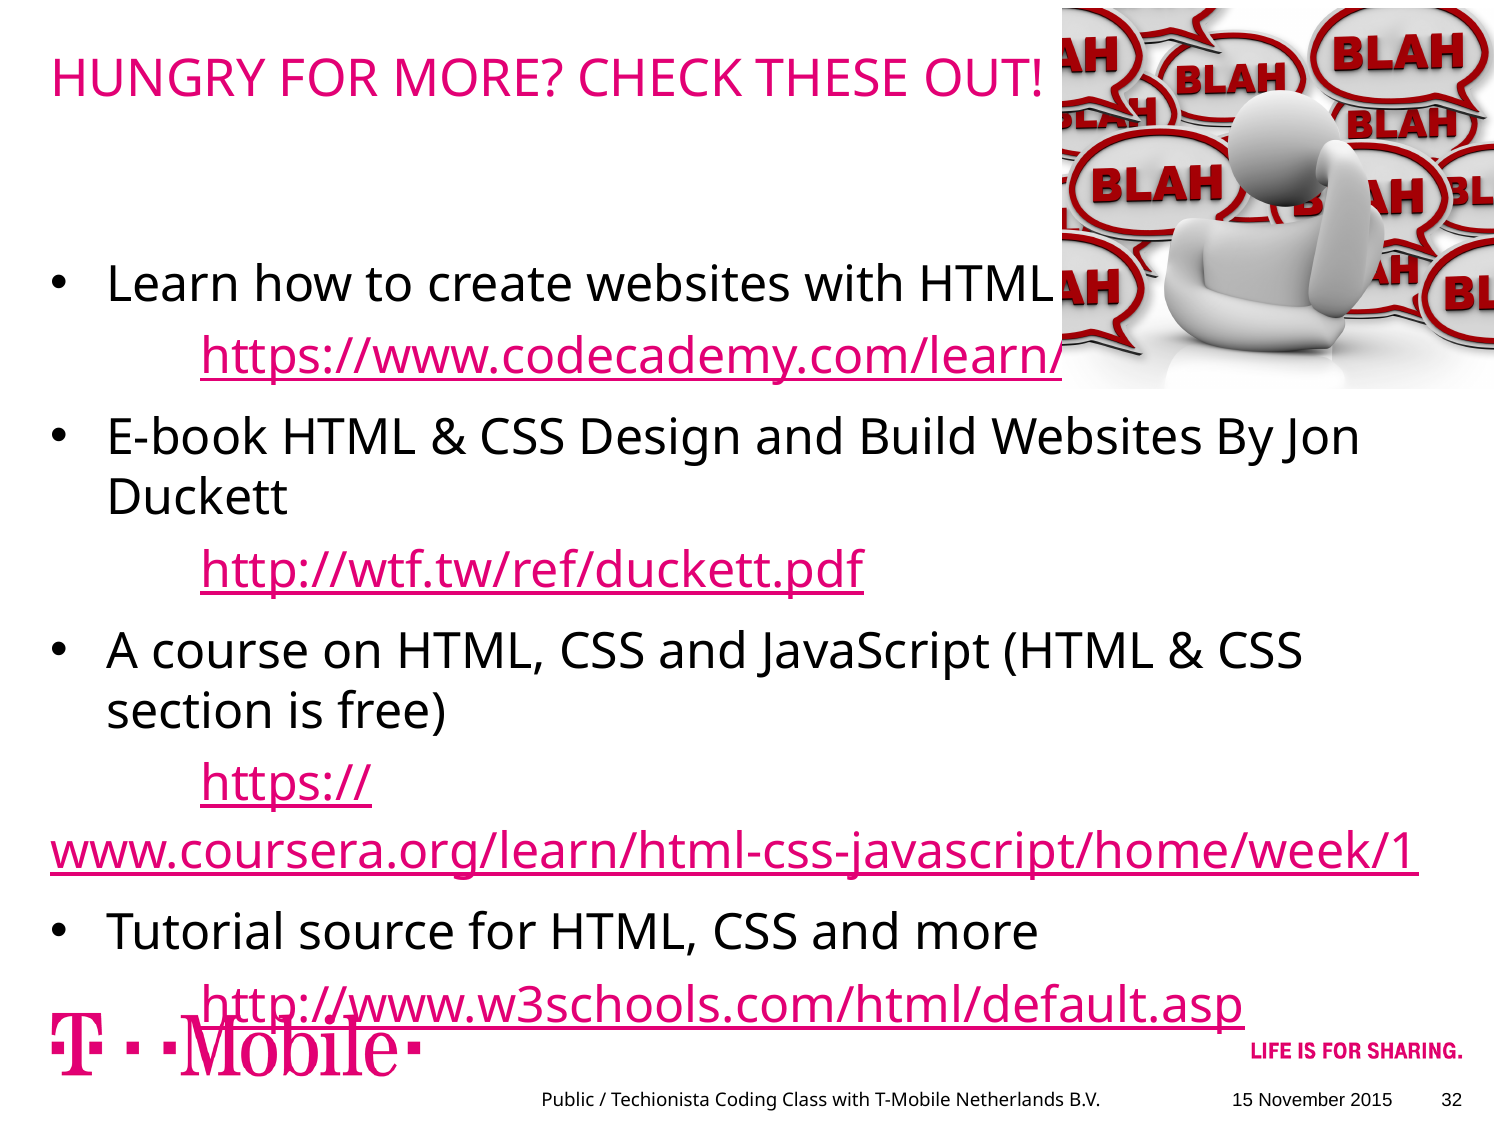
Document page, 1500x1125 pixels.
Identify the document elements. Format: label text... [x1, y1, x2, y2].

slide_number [1231, 1087, 1424, 1125]
title HUNGRY FOR MORE? CHECK THESE OUT! [49, 43, 1056, 139]
slide_number 32 [1424, 1087, 1463, 1125]
list Learn how to create websites with HTML and CSS https://www.codecademy.com/learn/web E-book HTML & CSS Design and Build Websites By Jon Duckett http://wtf.tw/ref/duckett.pdf A course on HTML, CSS and JavaScript (HTML & CSS section is free) https://www.coursera.org/learn/html-css-javascript/home/week/1 Tutorial source for HTML, CSS and more http://www.w3schools.com/html/default.asp [49, 178, 1463, 930]
footer Public / Techionista Coding Class with T-Mobile Netherlands B.V. [74, 1087, 1101, 1125]
picture [1061, 7, 1494, 390]
picture [42, 1006, 429, 1084]
picture [1244, 1036, 1466, 1062]
